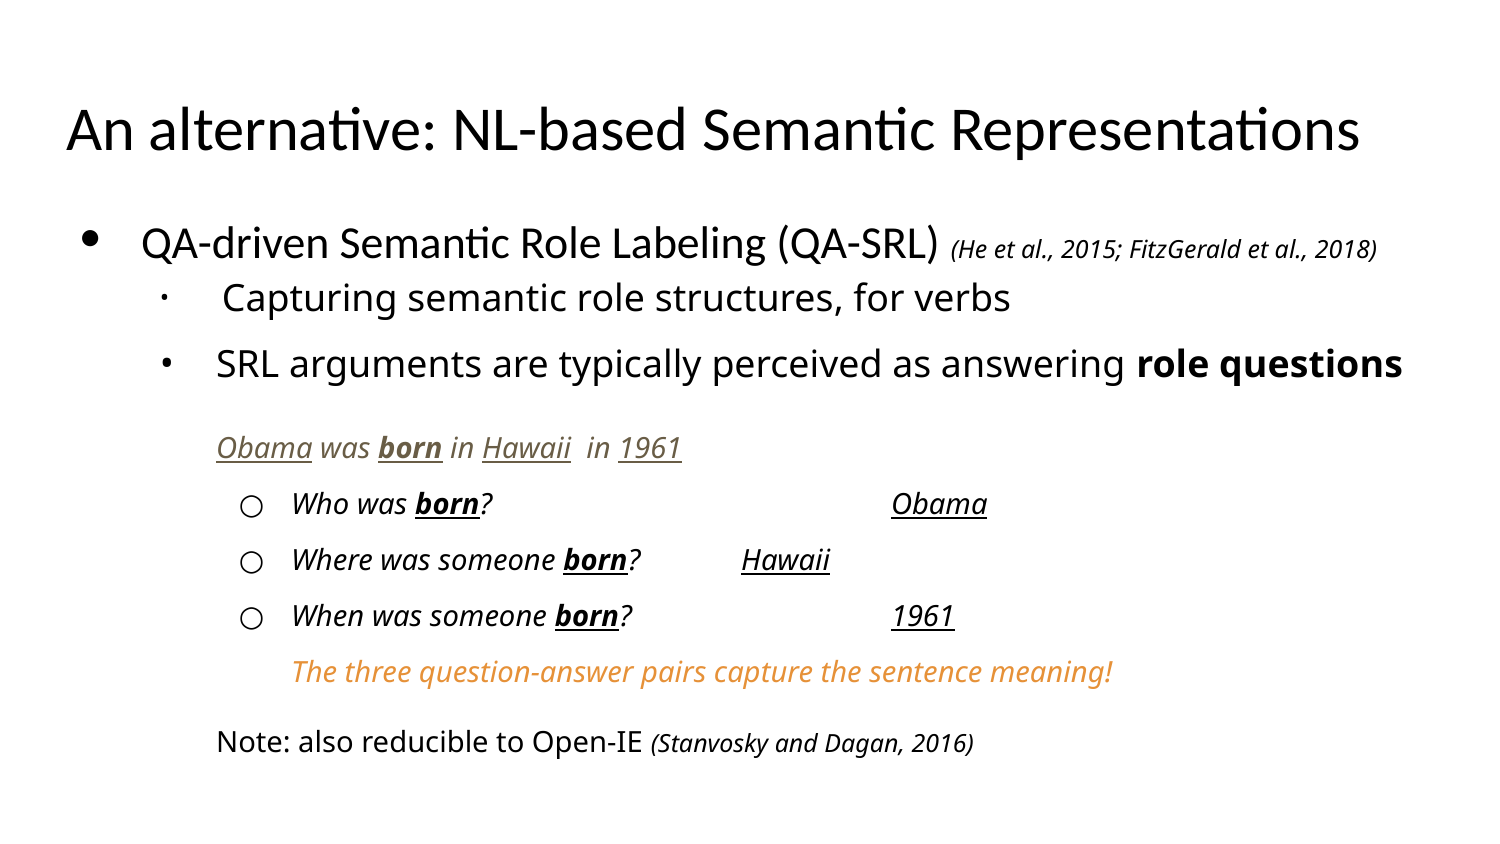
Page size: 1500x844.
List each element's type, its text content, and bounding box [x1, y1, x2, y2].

list QA-driven Semantic Role Labeling (QA-SRL) (He et al., 2015; FitzGerald et al., 2018) Capturing semantic role structures, for verbs SRL arguments are typically perceived as answering role questions Obama was born in Hawaii in 1961 Who was born? Obama Where was someone born? Hawaii When was someone born? 1961 The three question-answer pairs capture the sentence meaning! Note: also reducible to Open-IE (Stanvosky and Dagan, 2016) [51, 189, 1449, 844]
title An alternative: NL-based Semantic Representations [51, 72, 1449, 167]
